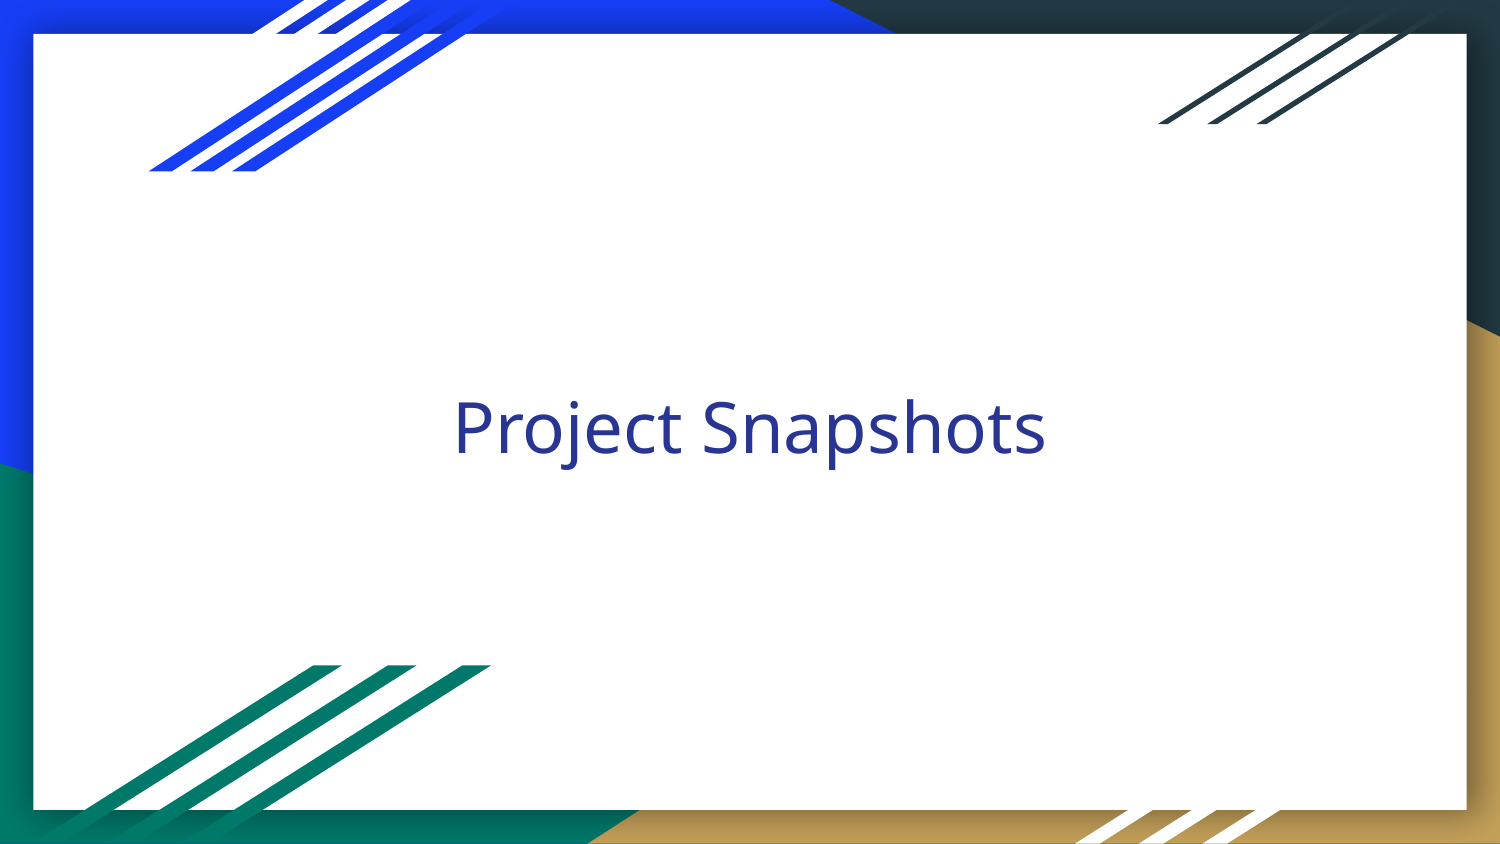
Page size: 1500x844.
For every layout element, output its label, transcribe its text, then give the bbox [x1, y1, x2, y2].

subtitle Project Snapshots [51, 367, 1449, 498]
